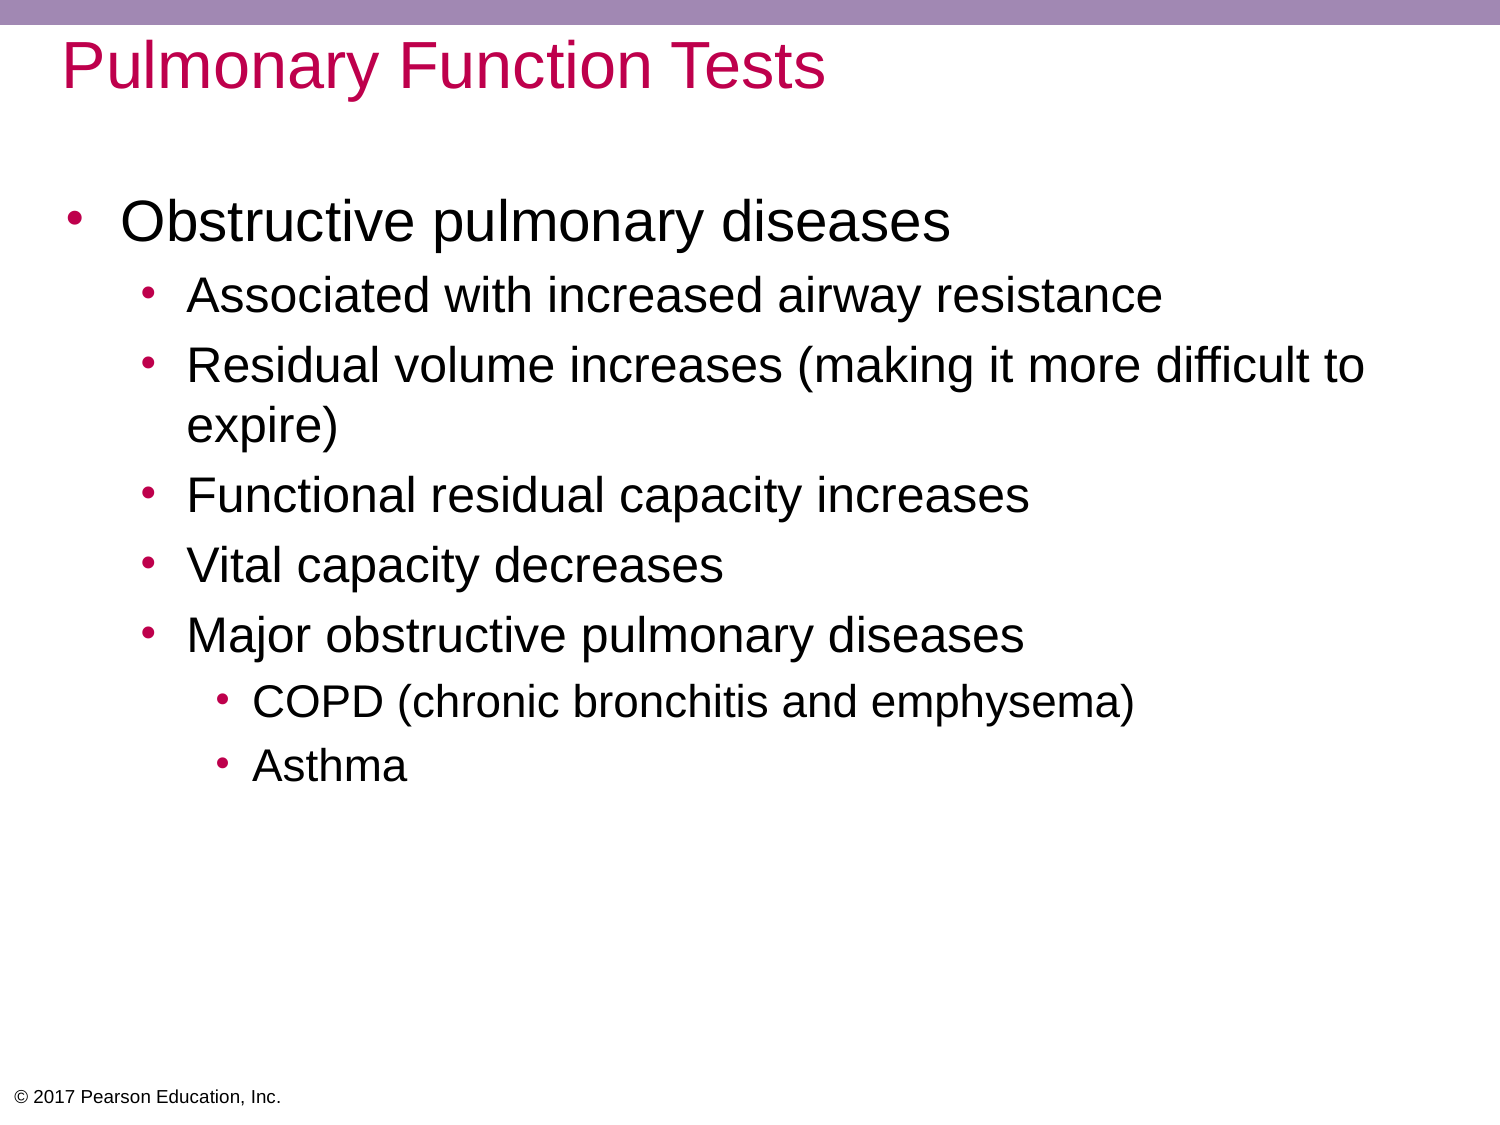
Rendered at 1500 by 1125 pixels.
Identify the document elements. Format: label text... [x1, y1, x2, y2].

title Pulmonary Function Tests [46, 14, 1500, 110]
list Obstructive pulmonary diseases Associated with increased airway resistance Residual volume increases (making it more difficult to expire) Functional residual capacity increases Vital capacity decreases Major obstructive pulmonary diseases COPD (chronic bronchitis and emphysema) Asthma [49, 175, 1450, 1038]
